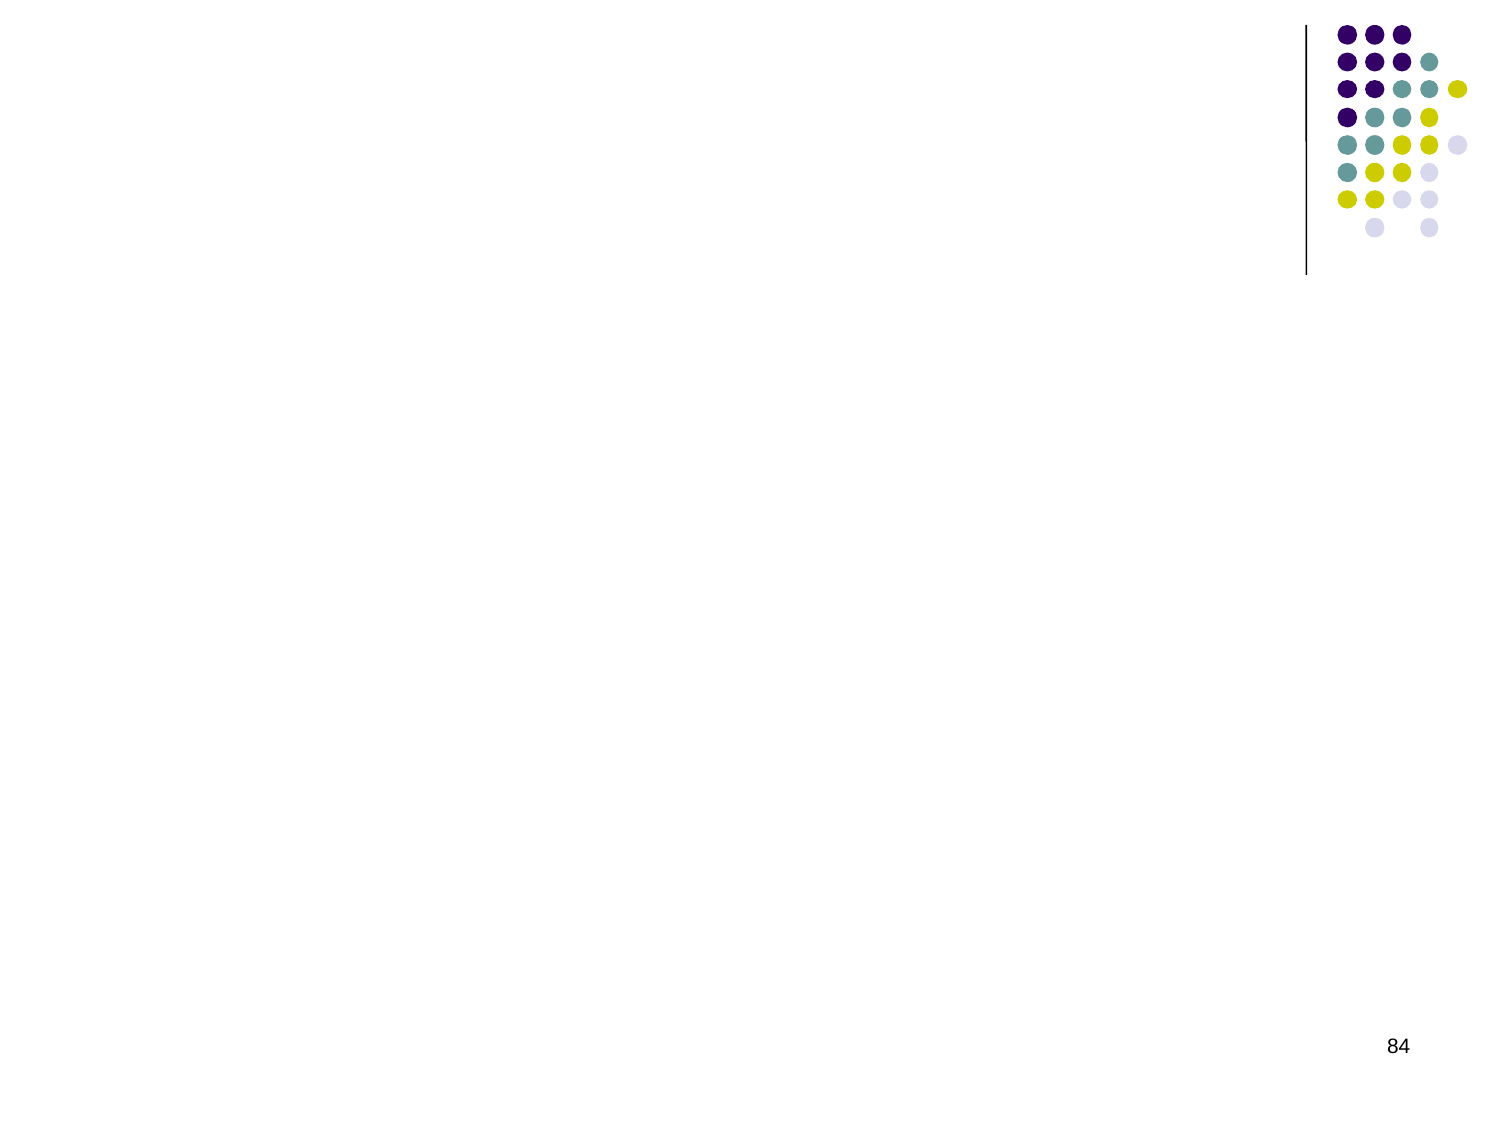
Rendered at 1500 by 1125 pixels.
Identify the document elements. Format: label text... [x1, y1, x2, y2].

slide_number 84 [1074, 1024, 1426, 1101]
